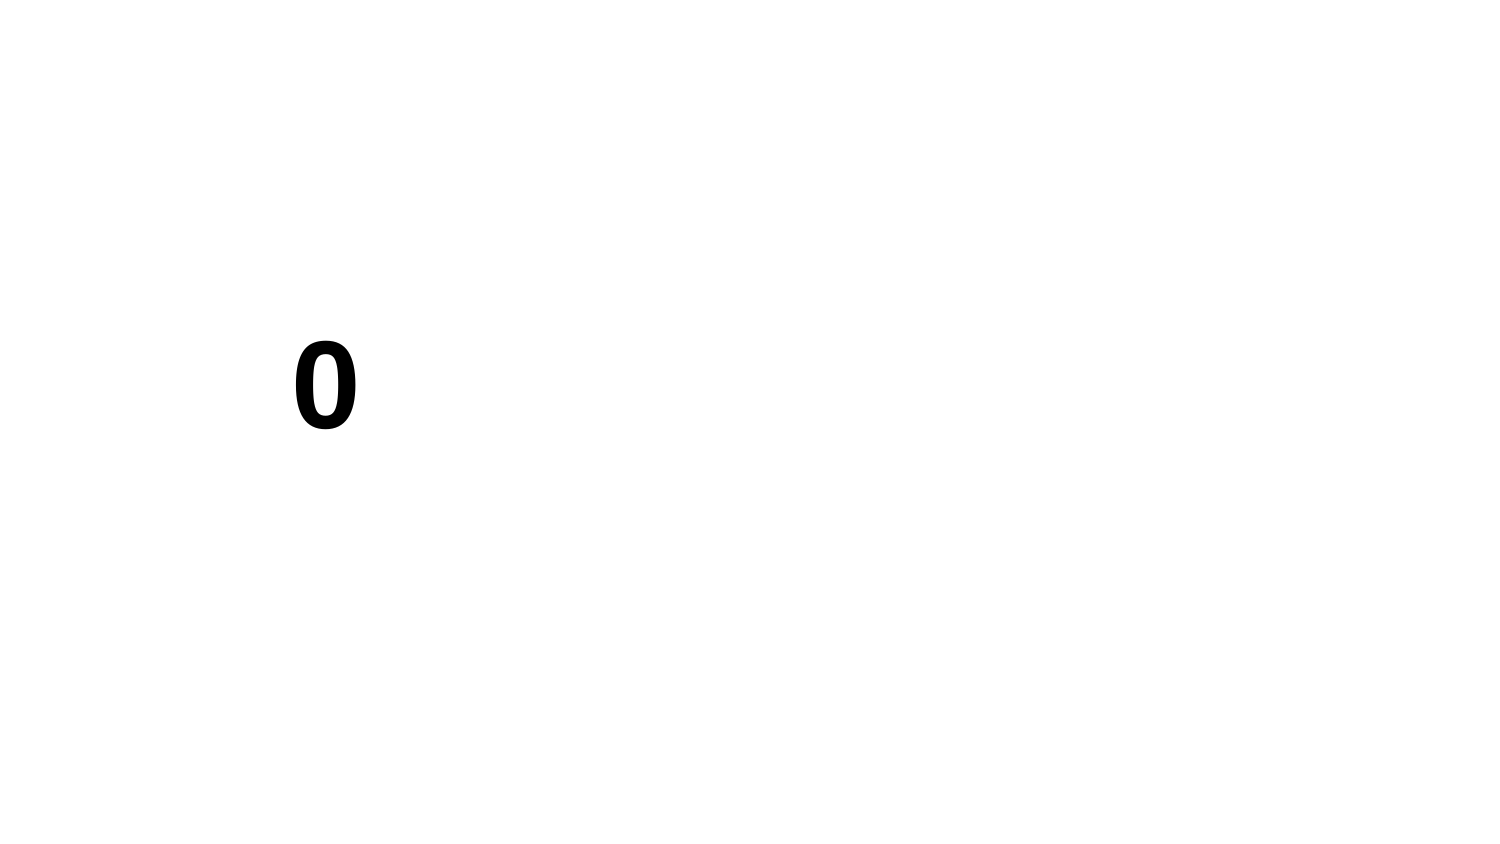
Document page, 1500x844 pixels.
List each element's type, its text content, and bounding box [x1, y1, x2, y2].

text_box 0 [276, 296, 1223, 462]
